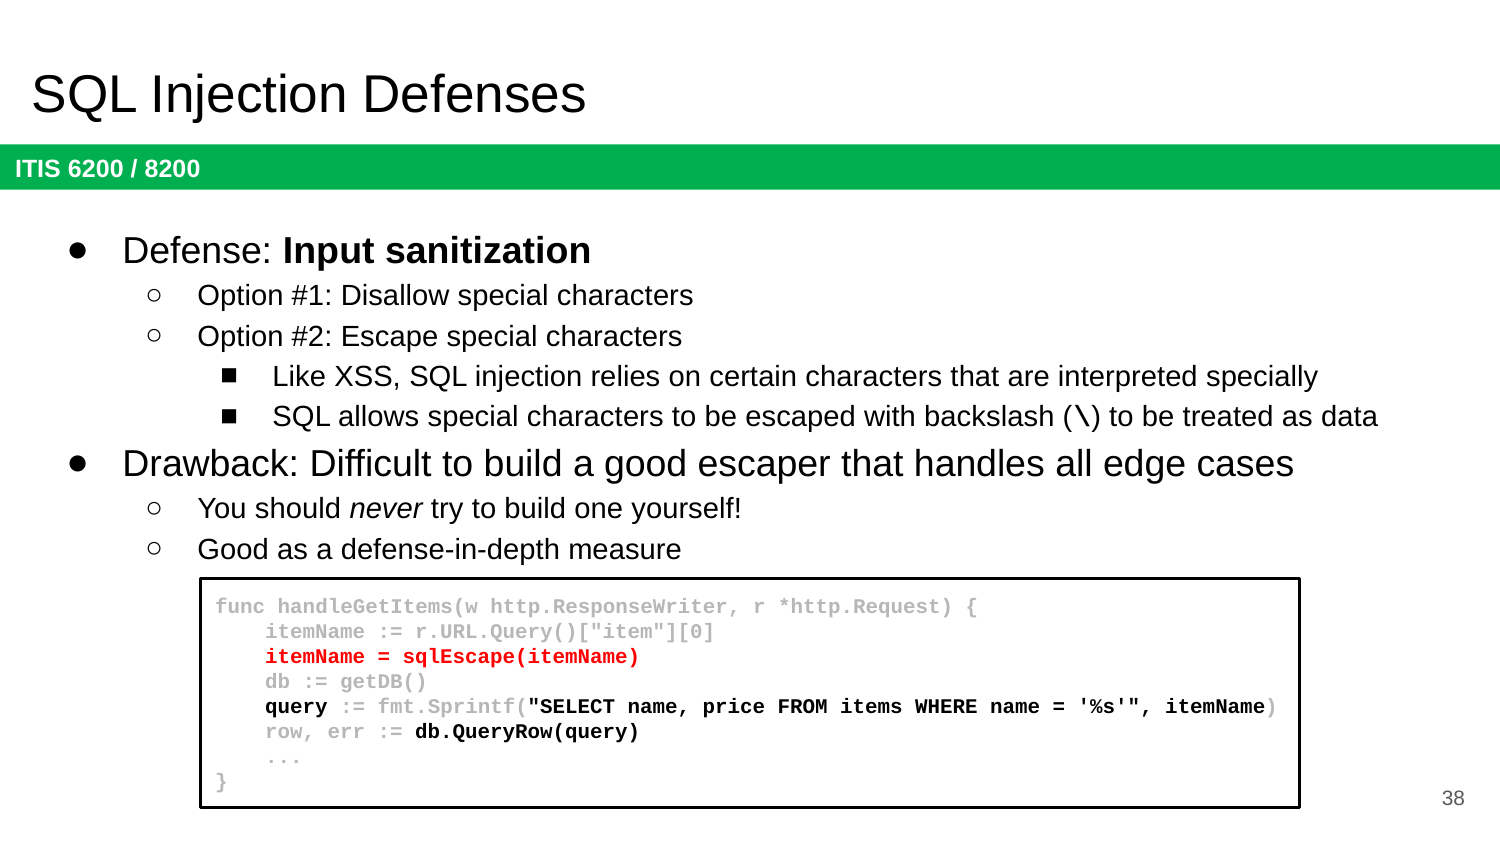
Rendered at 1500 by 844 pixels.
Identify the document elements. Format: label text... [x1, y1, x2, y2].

slide_number 38 [1389, 764, 1480, 830]
title SQL Injection Defenses [16, 44, 1415, 139]
text_box func handleGetItems(w http.ResponseWriter, r *http.Request) { itemName := r.URL.Query()["item"][0] itemName = sqlEscape(itemName) db := getDB() query := fmt.Sprintf("SELECT name, price FROM items WHERE name = '%s'", itemName) row, err := db.QueryRow(query) ... } [200, 578, 1300, 808]
list Defense: Input sanitization Option #1: Disallow special characters Option #2: Escape special characters Like XSS, SQL injection relies on certain characters that are interpreted specially SQL allows special characters to be escaped with backslash (\) to be treated as data Drawback: Difficult to build a good escaper that handles all edge cases You should never try to build one yourself! Good as a defense-in-depth measure [32, 204, 1431, 823]
